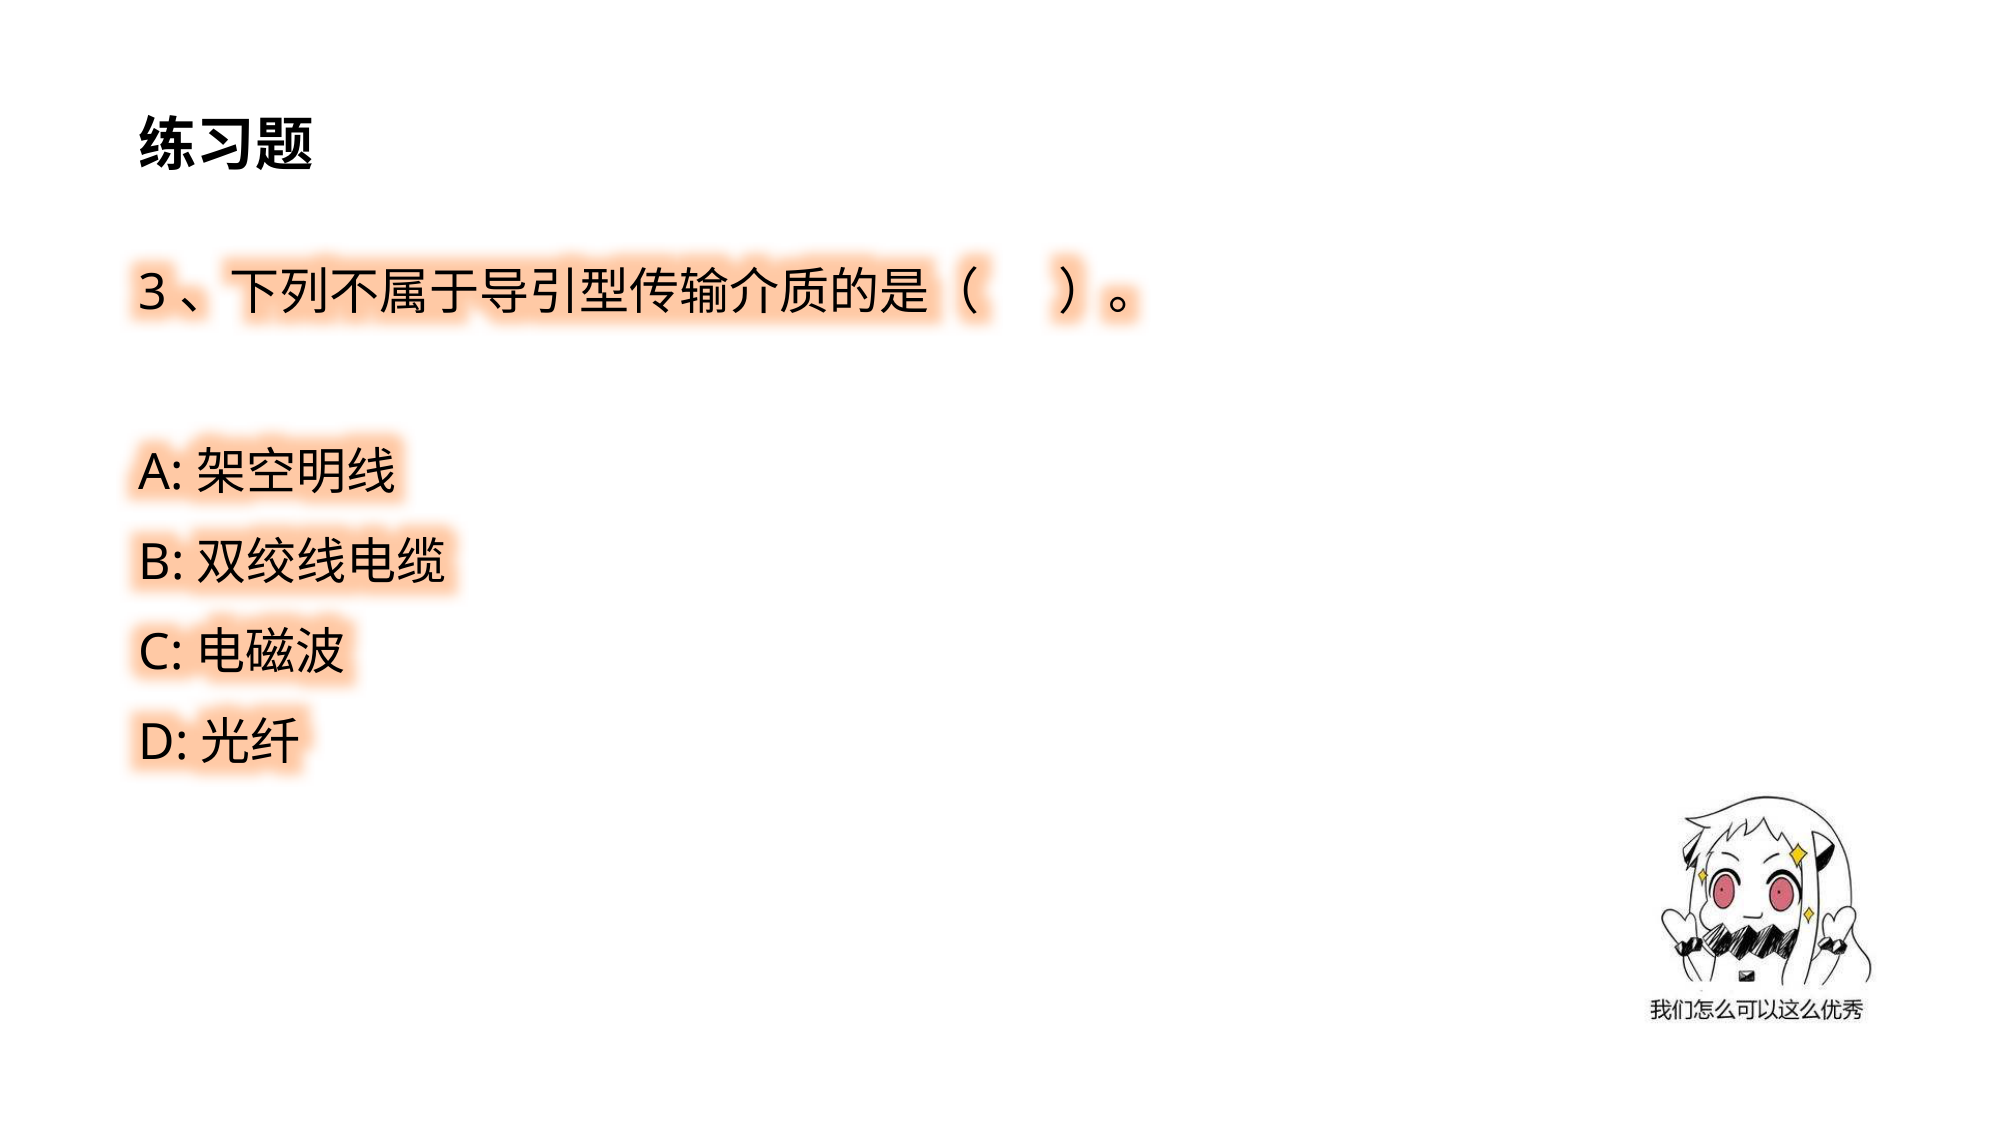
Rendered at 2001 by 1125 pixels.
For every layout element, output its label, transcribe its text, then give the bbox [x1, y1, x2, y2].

text_box 物理层 [113, 212, 1847, 1055]
table_cell 0 [117, 216, 1843, 1051]
text_box 3、下列不属于导引型传输介质的是（ ）。 A:架空明线 B:双绞线电缆 C:电磁波 D:光纤 [120, 219, 1839, 1047]
picture [1628, 783, 1892, 1047]
text_box 练习题 [120, 97, 1568, 187]
